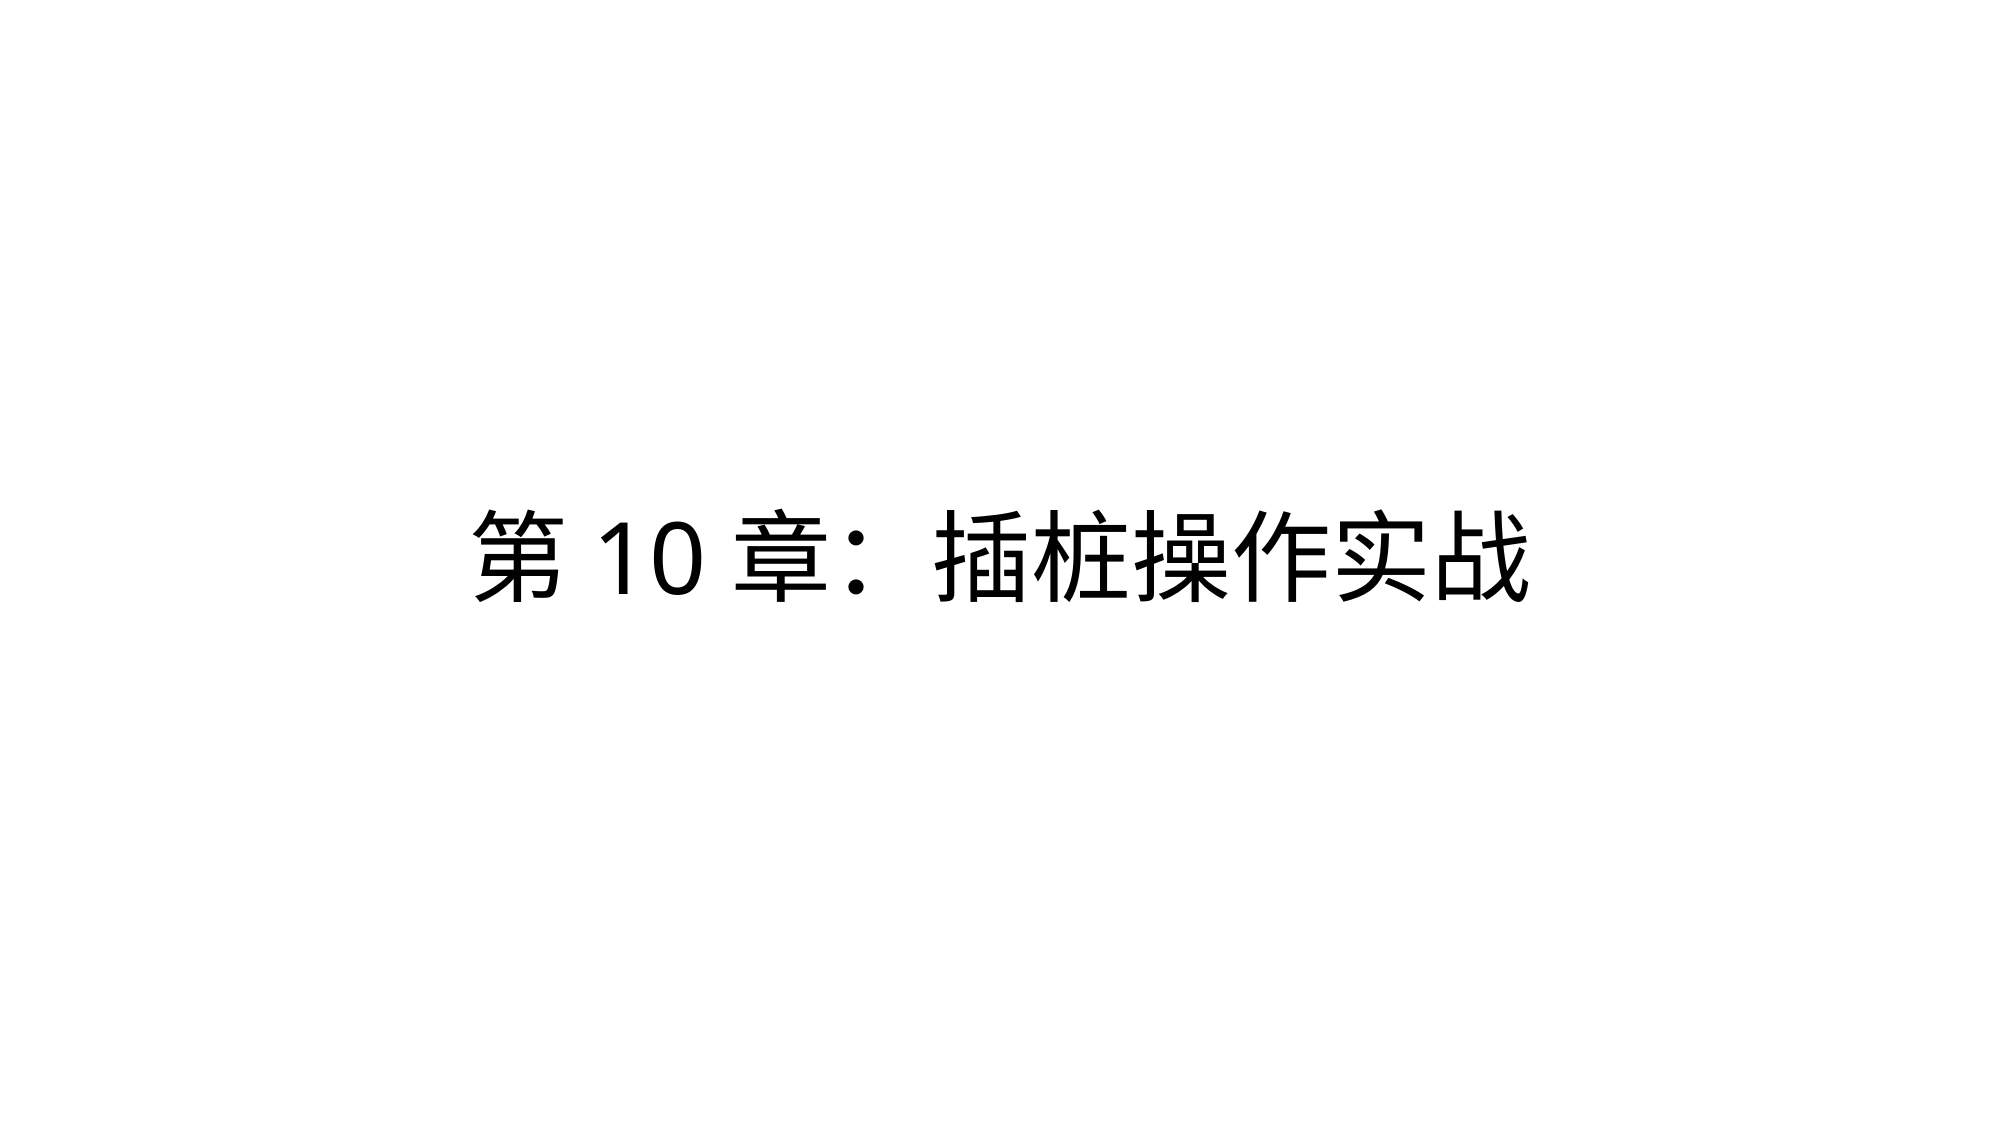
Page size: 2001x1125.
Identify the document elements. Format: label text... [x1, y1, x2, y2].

title 第10章：插桩操作实战 [137, 453, 1863, 672]
